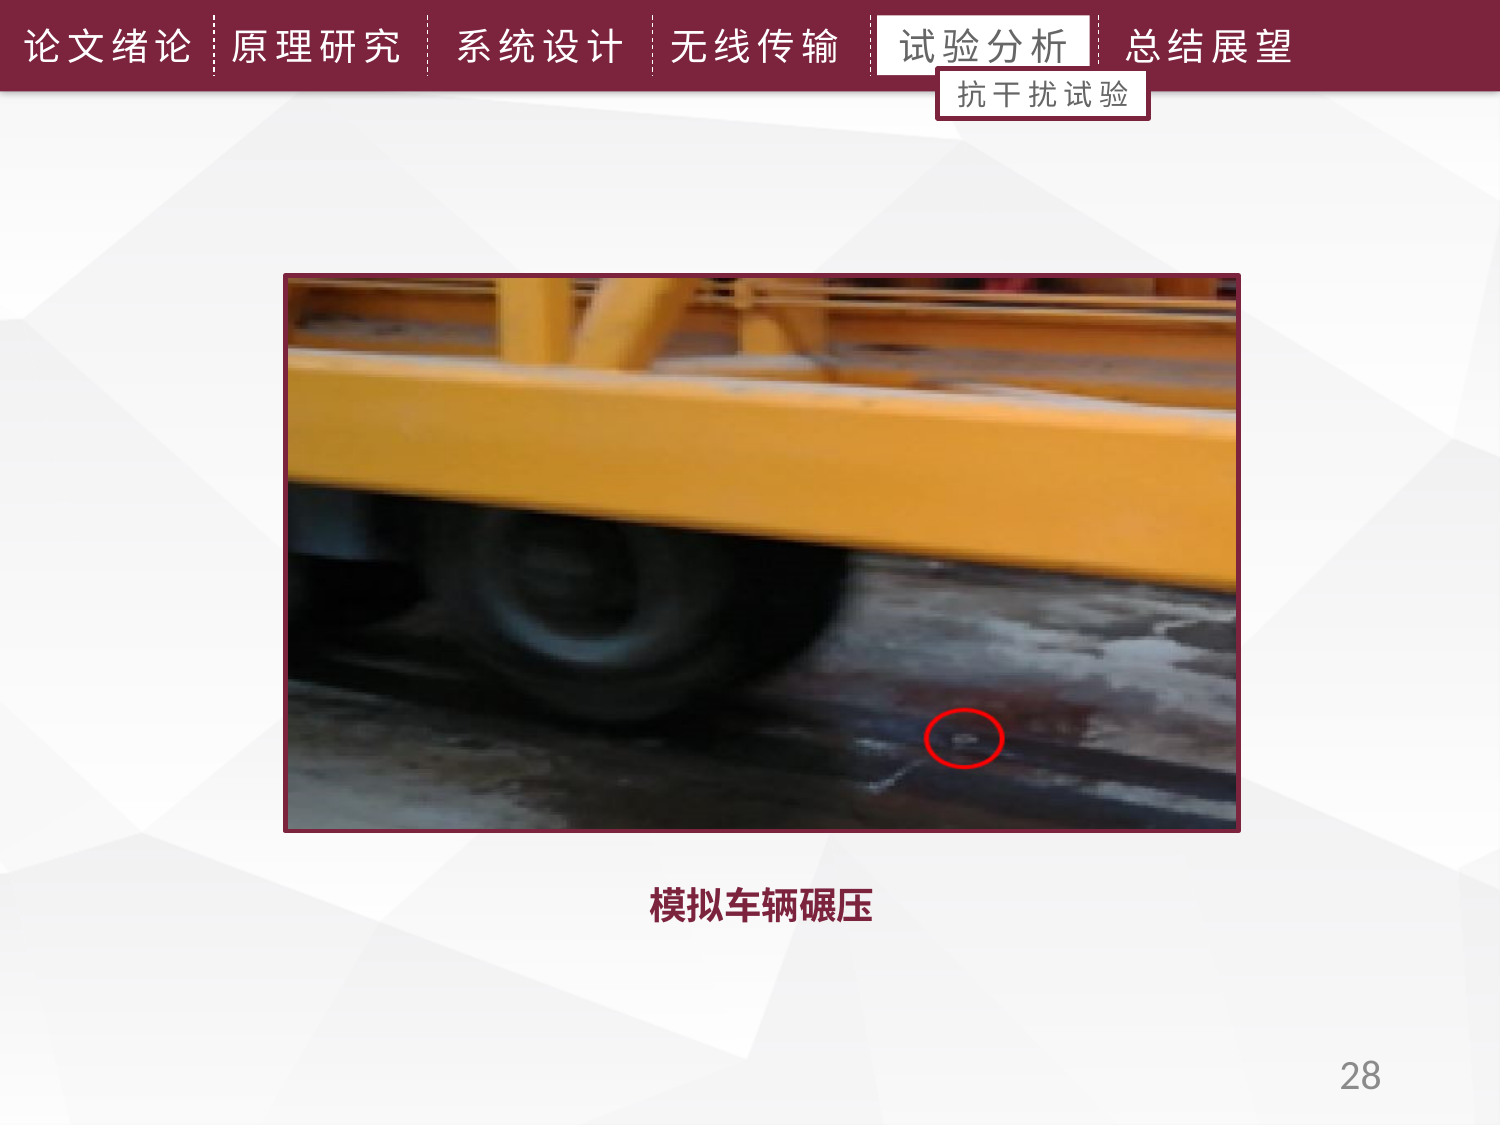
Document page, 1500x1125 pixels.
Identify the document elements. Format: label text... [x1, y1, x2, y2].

text_box [0, 0, 1500, 92]
text_box 模拟车辆碾压 [627, 851, 897, 935]
text_box 抗干扰试验 [937, 68, 1149, 119]
text_box 系统设计 [440, 15, 652, 76]
text_box 无线传输 [655, 15, 868, 76]
text_box 总结展望 [1109, 15, 1322, 76]
picture [0, 92, 1500, 1125]
slide_number 28 [1059, 1042, 1397, 1103]
text_box 试验分析 [877, 15, 1090, 76]
text_box 原理研究 [217, 15, 427, 76]
text_box 论文绪论 [8, 15, 213, 76]
